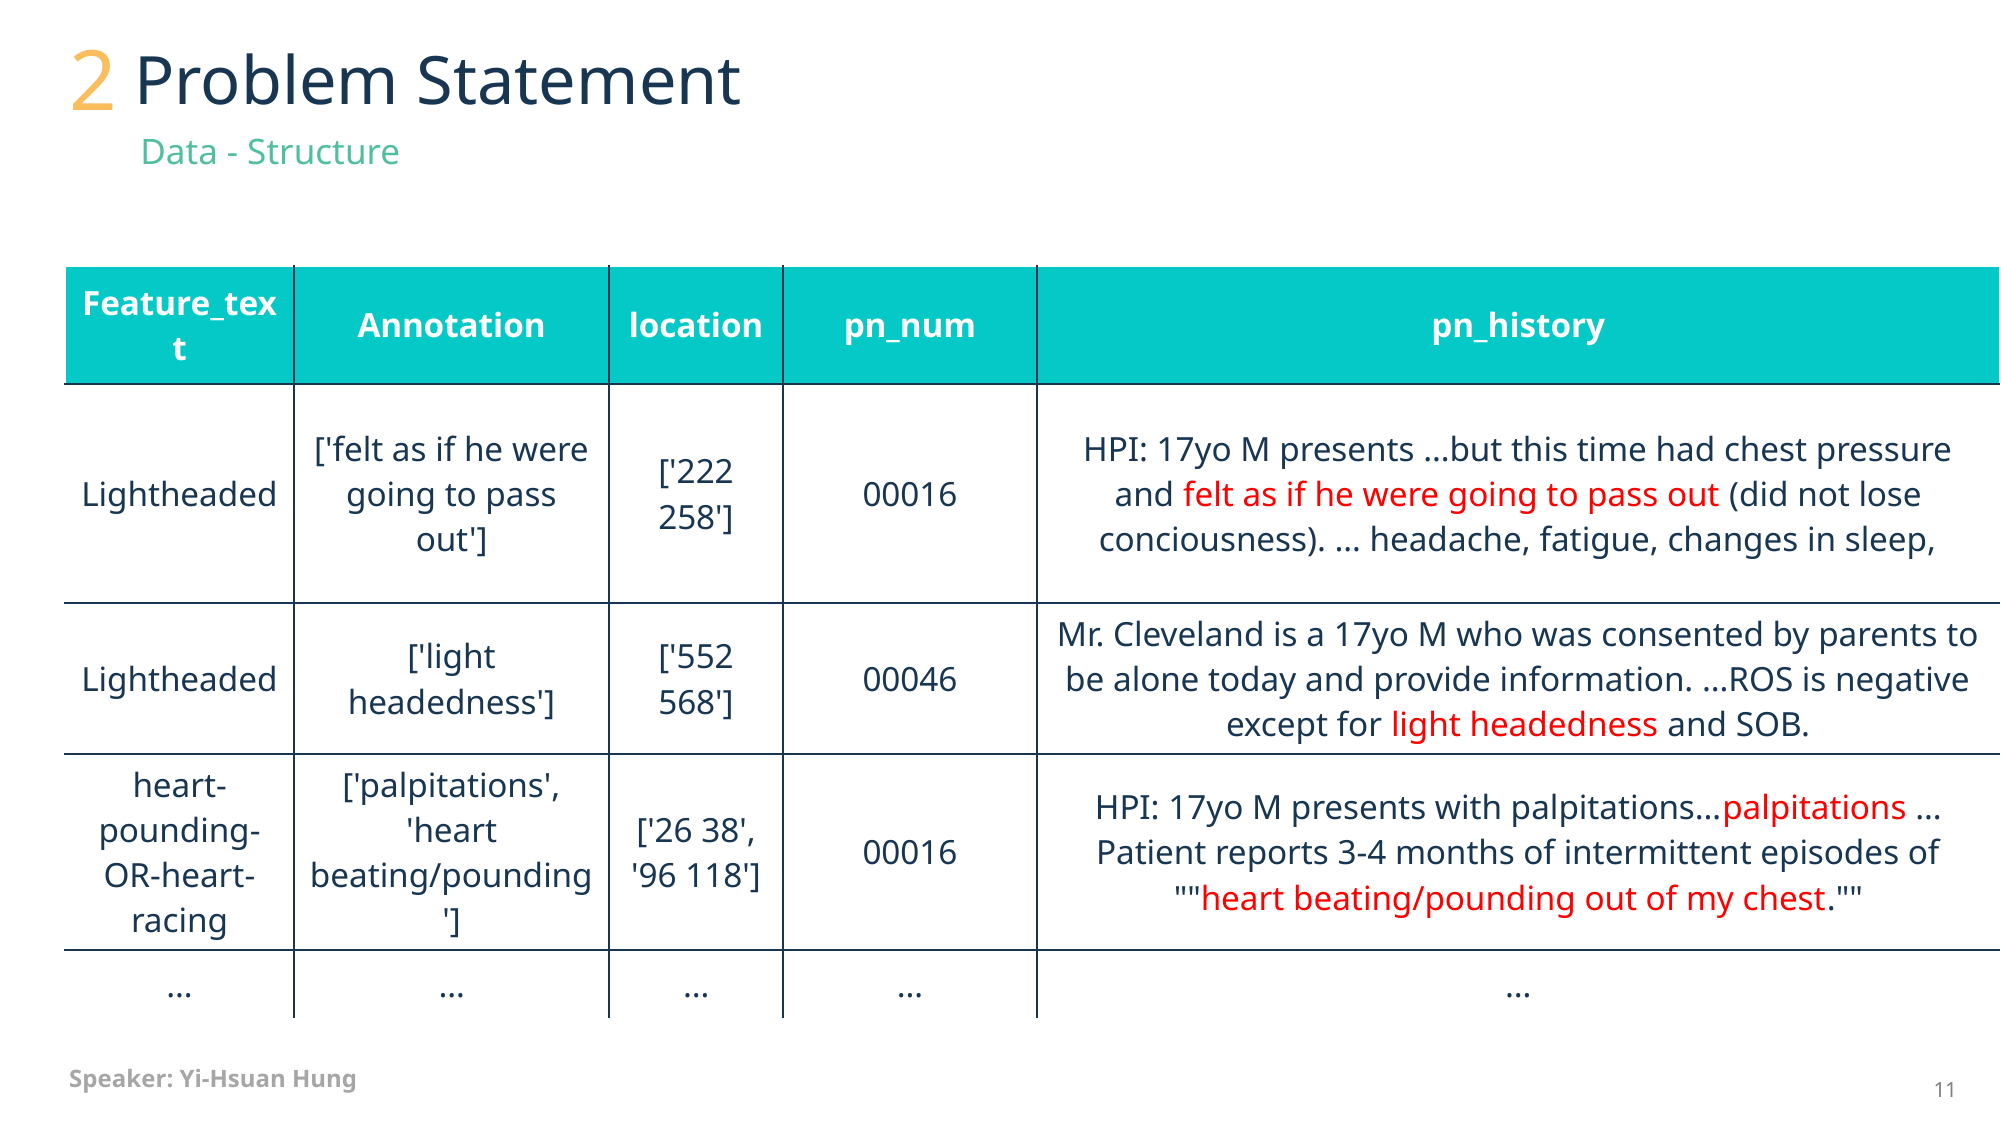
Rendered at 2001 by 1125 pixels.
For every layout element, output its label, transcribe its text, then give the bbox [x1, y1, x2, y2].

table_cell … [295, 951, 608, 1018]
table_header pn_history [1038, 267, 1999, 383]
list 2 [54, 38, 130, 128]
table_cell HPI: 17yo M presents with palpitations…palpitations …Patient reports 3-4 months of intermittent episodes of ""heart beating/pounding out of my chest."" [1038, 755, 1999, 949]
table_cell 00046 [784, 604, 1036, 753]
table_cell 00016 [784, 385, 1036, 602]
text_box Speaker: Yi-Hsuan Hung [54, 1030, 487, 1100]
table_cell HPI: 17yo M presents …but this time had chest pressure and felt as if he were going to pass out (did not lose conciousness). … headache, fatigue, changes in sleep, [1038, 385, 1999, 602]
table_header location [610, 267, 782, 383]
table_header Annotation [295, 267, 608, 383]
table_cell ['felt as if he were going to pass out'] [295, 385, 608, 602]
table_cell ['222 258'] [610, 385, 782, 602]
table_cell … [610, 951, 782, 1018]
table_cell ['26 38', '96 118'] [610, 755, 782, 949]
title Problem Statement [113, 33, 979, 133]
table_cell heart-pounding-OR-heart-racing [66, 755, 293, 949]
table_cell ['light headedness'] [295, 604, 608, 753]
table_cell 00016 [784, 755, 1036, 949]
table_header Feature_text [66, 267, 293, 383]
table_cell ['palpitations', 'heart beating/pounding'] [295, 755, 608, 949]
table_cell … [66, 951, 293, 1018]
text_box Data - Structure [125, 133, 973, 182]
table_cell … [784, 951, 1036, 1018]
slide_number 11 [1918, 1068, 1984, 1100]
table_cell ['552 568'] [610, 604, 782, 753]
table_cell Lightheaded [66, 604, 293, 753]
table_cell … [1038, 951, 1999, 1018]
table_cell Lightheaded [66, 385, 293, 602]
table_cell Mr. Cleveland is a 17yo M who was consented by parents to be alone today and provide information. …ROS is negative except for light headedness and SOB. [1038, 604, 1999, 753]
table_header pn_num [784, 267, 1036, 383]
